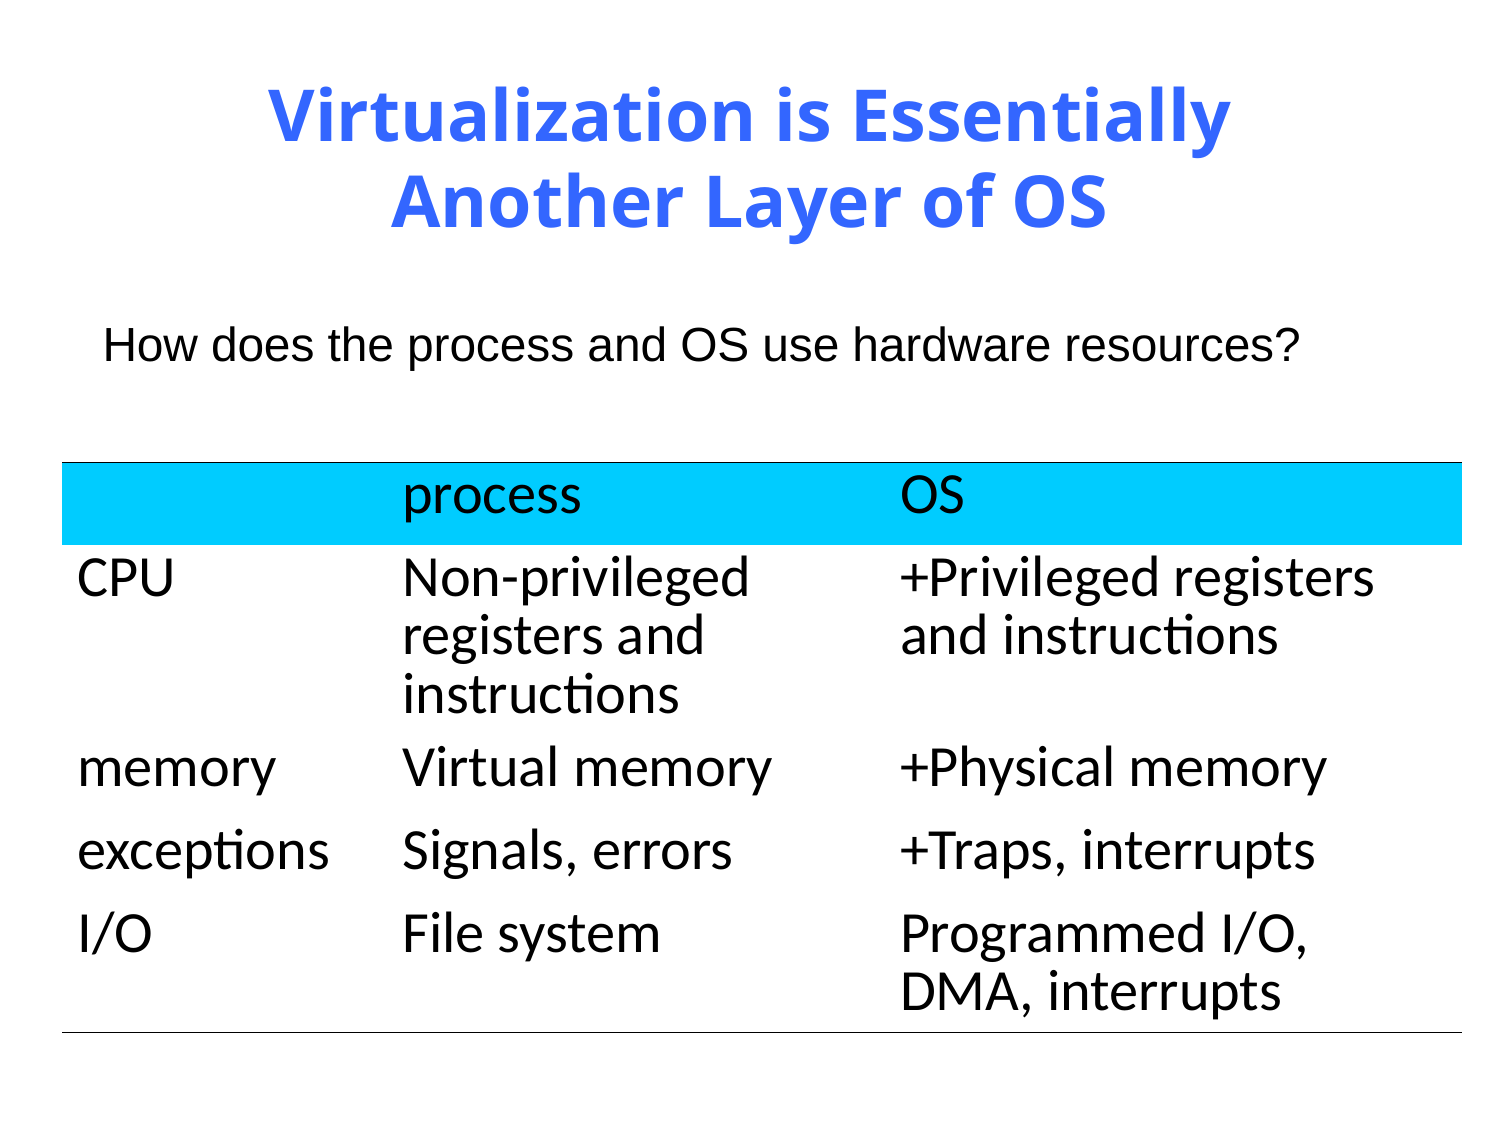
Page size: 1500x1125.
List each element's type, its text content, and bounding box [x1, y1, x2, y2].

table_cell CPU [62, 545, 387, 735]
table_cell exceptions [62, 818, 387, 901]
table_cell +Traps, interrupts [885, 818, 1462, 901]
list How does the process and OS use hardware resources? [87, 312, 1400, 413]
table_cell I/O [62, 901, 387, 1032]
table_cell Signals, errors [387, 818, 885, 901]
table_header OS [885, 463, 1462, 545]
table_header [62, 463, 387, 545]
table_cell memory [62, 735, 387, 818]
table_cell +Physical memory [885, 735, 1462, 818]
title Virtualization is Essentially Another Layer of OS [112, 62, 1388, 250]
table_header process [387, 463, 885, 545]
table_cell Programmed I/O, DMA, interrupts [885, 901, 1462, 1032]
table_cell File system [387, 901, 885, 1032]
table_cell +Privileged registers and instructions [885, 545, 1462, 735]
table_cell Non-privileged registers and instructions [387, 545, 885, 735]
table_cell Virtual memory [387, 735, 885, 818]
